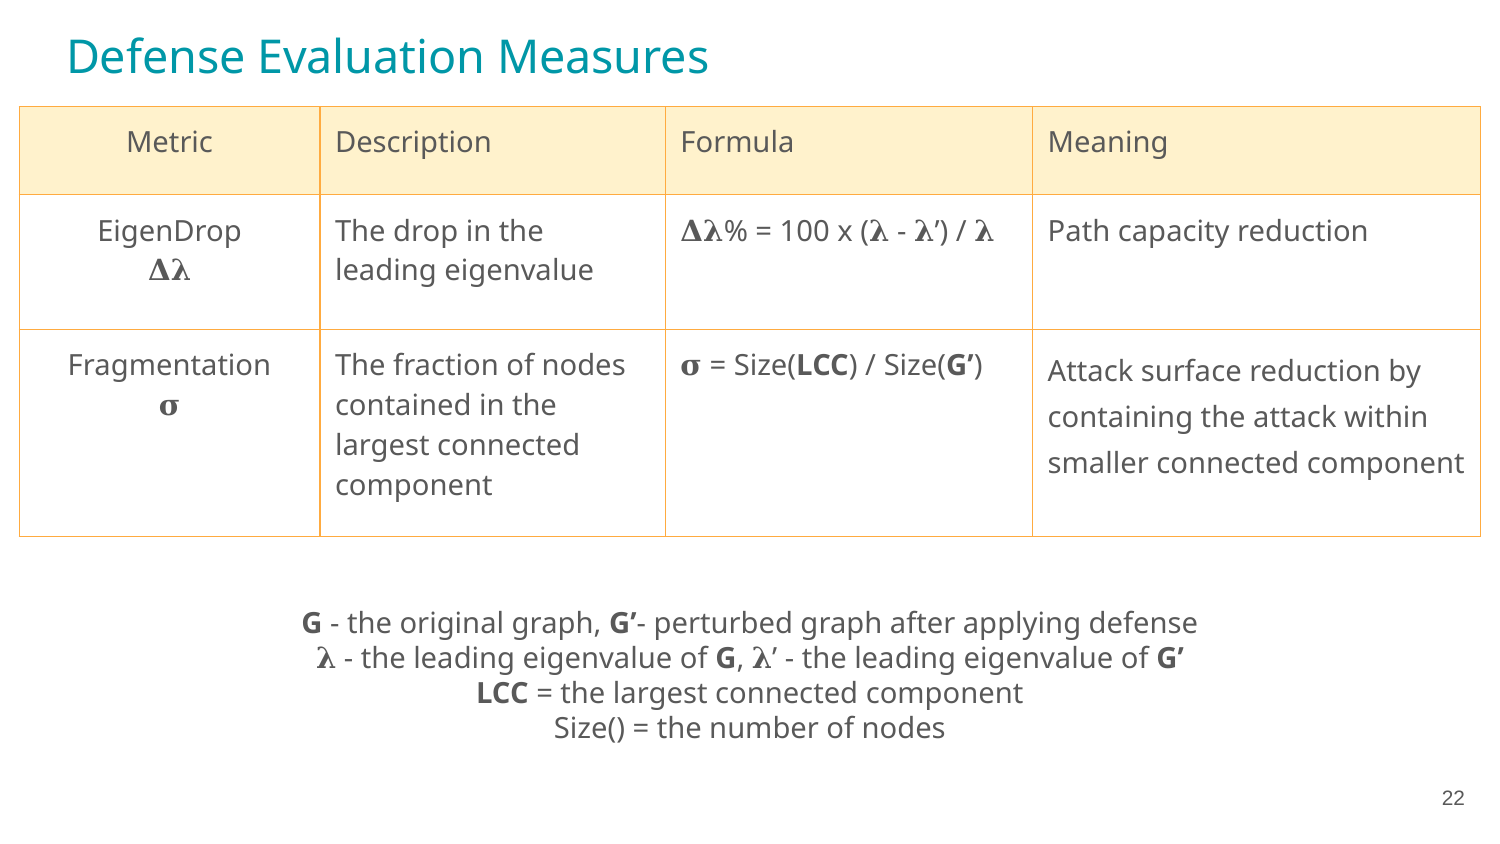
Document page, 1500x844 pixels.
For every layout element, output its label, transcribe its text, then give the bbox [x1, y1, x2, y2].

table_cell Fragmentation 𝛔 [20, 330, 319, 536]
table_cell The fraction of nodes contained in the largest connected component [321, 330, 665, 536]
table_cell 𝛔 = Size(LCC) / Size(G’) [666, 330, 1032, 536]
table_header Meaning [1033, 107, 1480, 194]
table_header Formula [666, 107, 1032, 194]
table_cell EigenDrop 𝚫𝛌 [20, 195, 319, 329]
table_cell Path capacity reduction [1033, 195, 1480, 329]
slide_number ‹#› [1389, 764, 1480, 830]
text_box G - the original graph, G’- perturbed graph after applying defense 𝛌 - the leading eigenvalue of G, 𝛌’ - the leading eigenvalue of G’ LCC = the largest connected component Size() = the number of nodes [128, 589, 1372, 760]
table_cell Attack surface reduction by containing the attack within smaller connected component [1033, 330, 1480, 536]
table_cell The drop in the leading eigenvalue [321, 195, 665, 329]
title Defense Evaluation Measures [51, 8, 1449, 103]
table_header Metric [20, 107, 319, 194]
table_cell 𝚫𝛌% = 100 x (𝛌 - 𝛌’) / 𝛌 [666, 195, 1032, 329]
table_header Description [321, 107, 665, 194]
